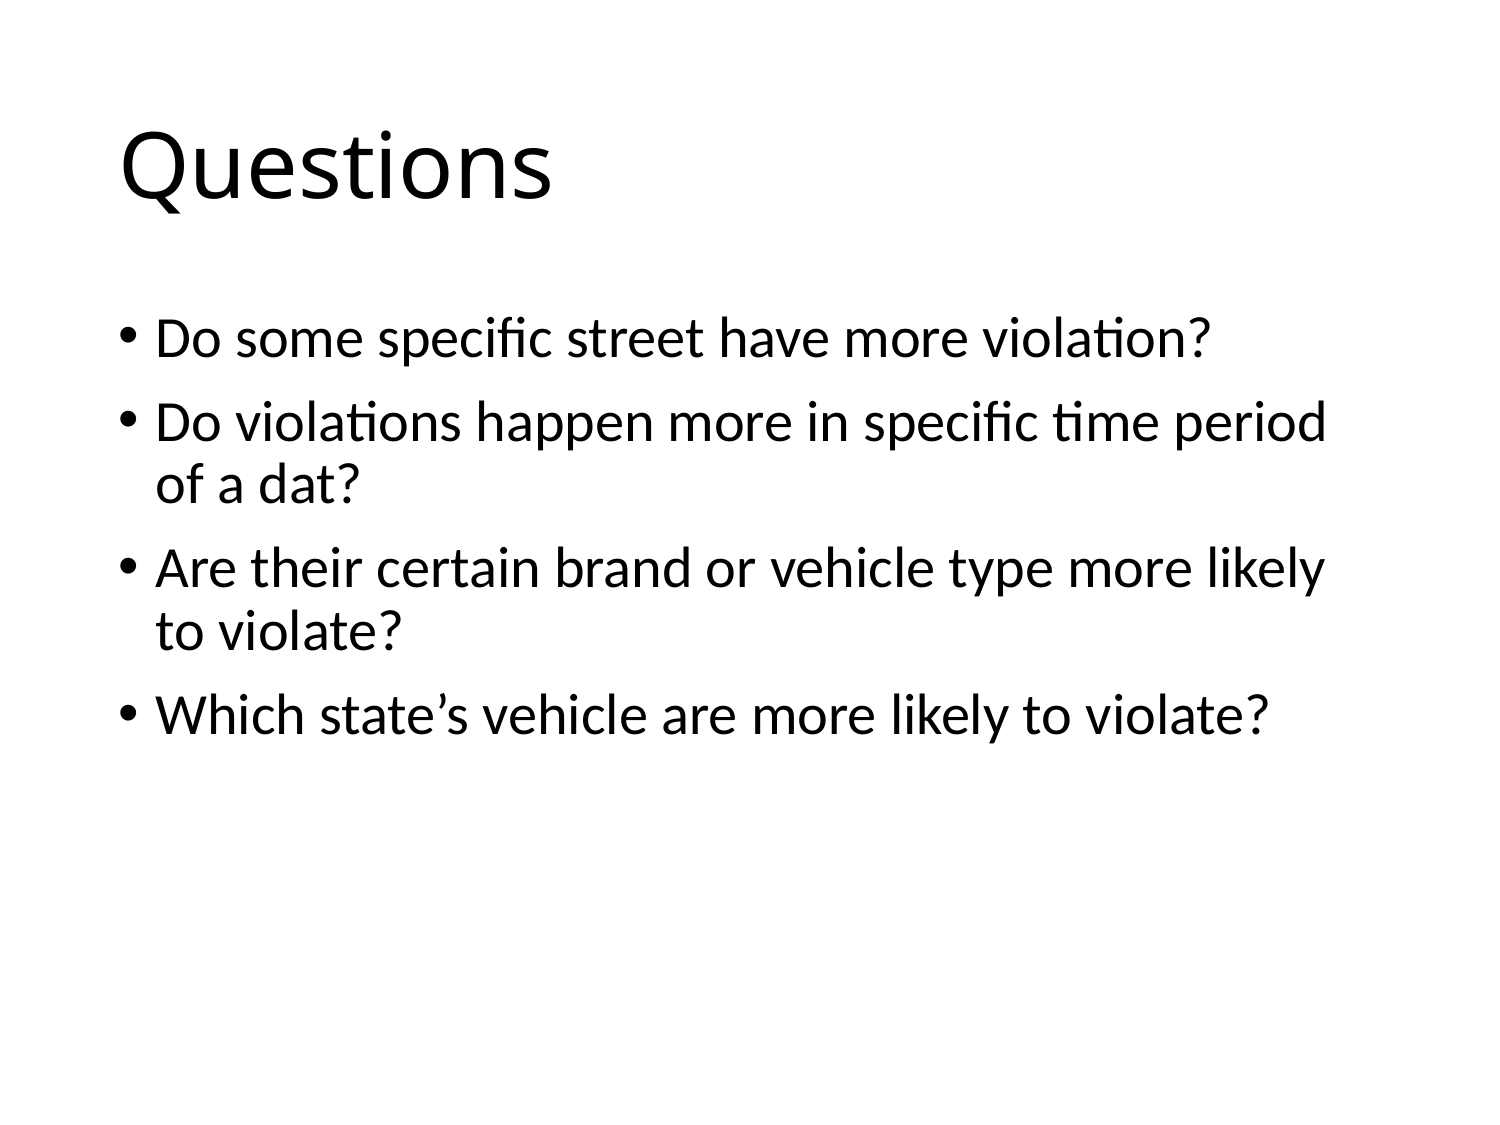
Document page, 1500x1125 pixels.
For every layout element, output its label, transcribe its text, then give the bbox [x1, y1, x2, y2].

title Questions [103, 59, 1397, 278]
list Do some specific street have more violation? Do violations happen more in specific time period of a dat? Are their certain brand or vehicle type more likely to violate? Which state’s vehicle are more likely to violate? [103, 299, 1397, 1014]
